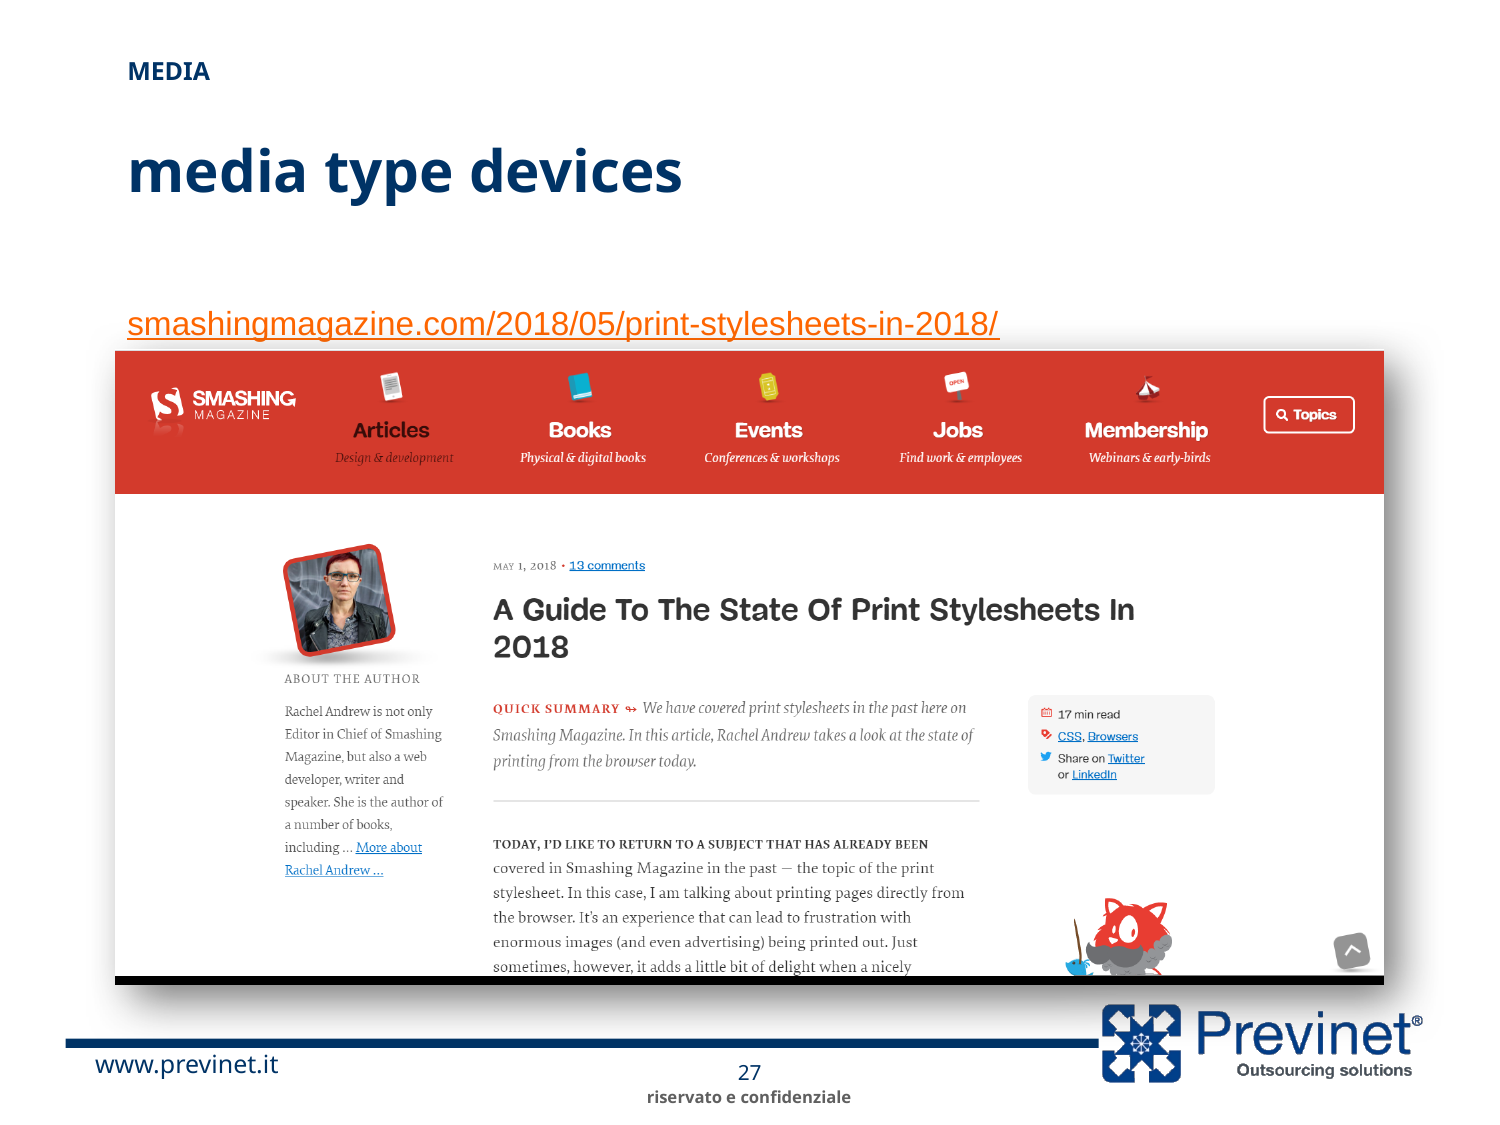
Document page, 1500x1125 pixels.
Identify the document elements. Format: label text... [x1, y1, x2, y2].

text_box Media [112, 0, 1388, 164]
title media type devices [112, 164, 1388, 263]
picture [1099, 999, 1438, 1087]
picture [115, 349, 1385, 986]
text_box smashingmagazine.com/2018/05/print-stylesheets-in-2018/ [112, 275, 1388, 348]
